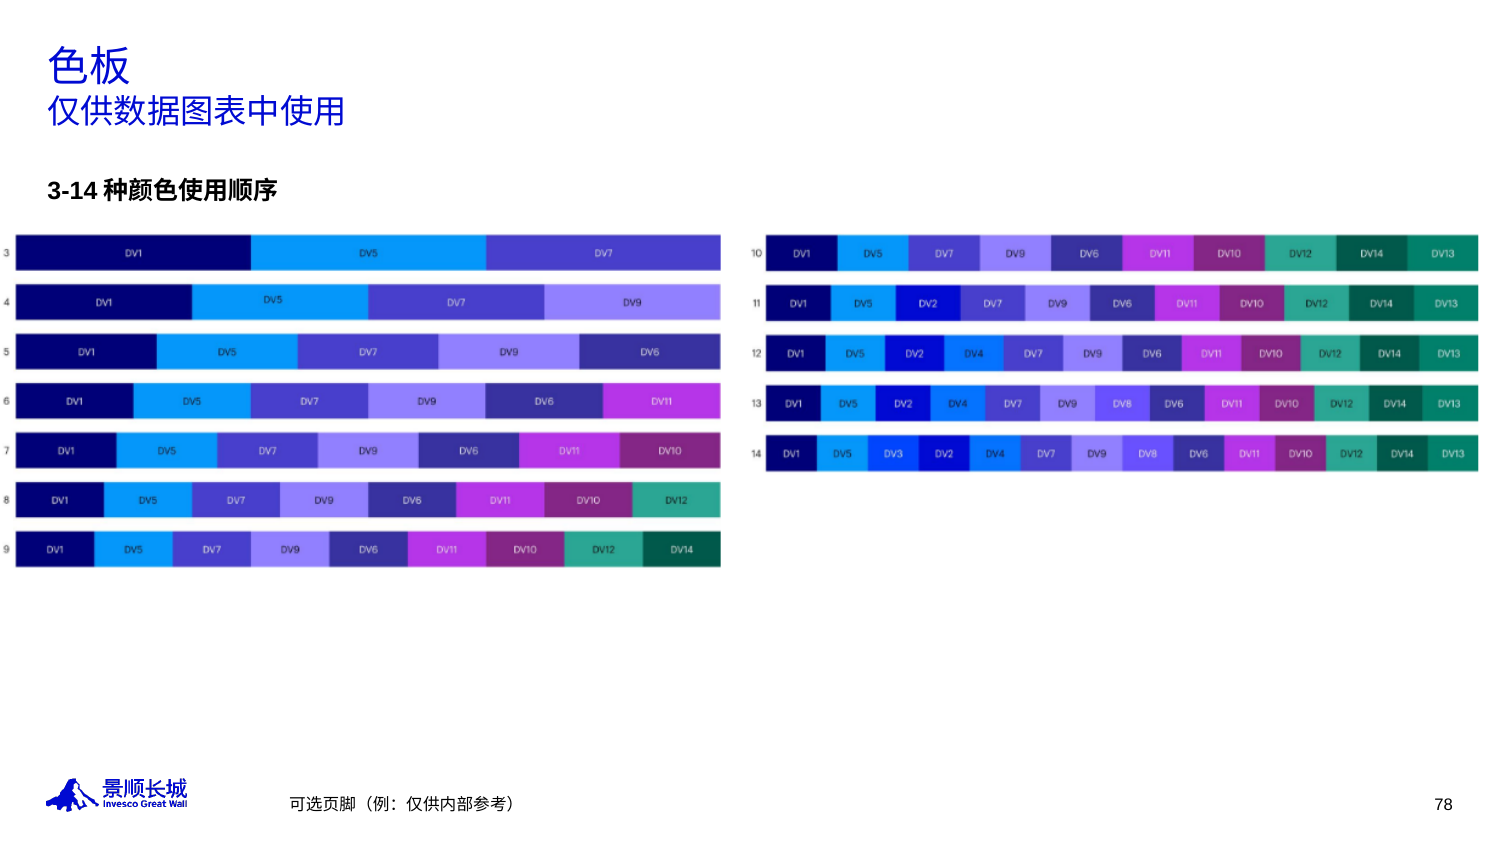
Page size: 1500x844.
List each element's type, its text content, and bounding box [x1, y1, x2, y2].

picture [46, 778, 187, 812]
title 色板 仅供数据图表中使用 [47, 39, 1454, 148]
picture [749, 233, 1482, 479]
footer 可选页脚（例：仅供内部参考） [289, 792, 1258, 815]
picture [0, 230, 722, 574]
text_box 3-14种颜色使用顺序 [47, 174, 727, 205]
slide_number 78 [1394, 792, 1453, 815]
